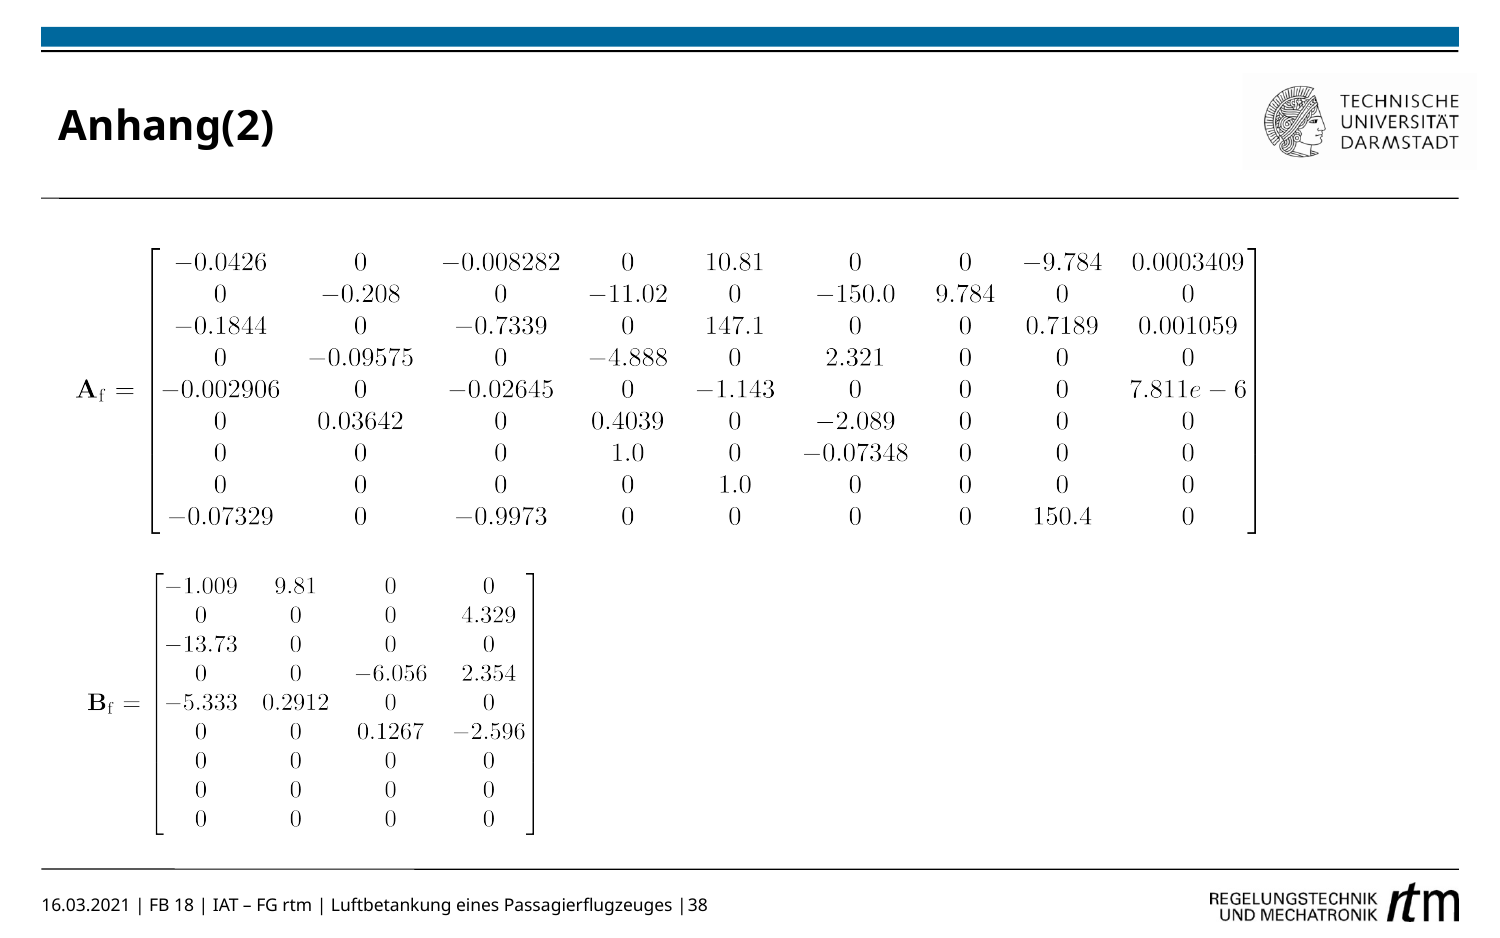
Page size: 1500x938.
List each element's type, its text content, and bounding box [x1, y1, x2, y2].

picture [88, 573, 534, 836]
picture [76, 248, 1257, 535]
picture [1210, 882, 1459, 922]
picture [1242, 73, 1477, 170]
title Anhang(2) [58, 66, 1149, 182]
